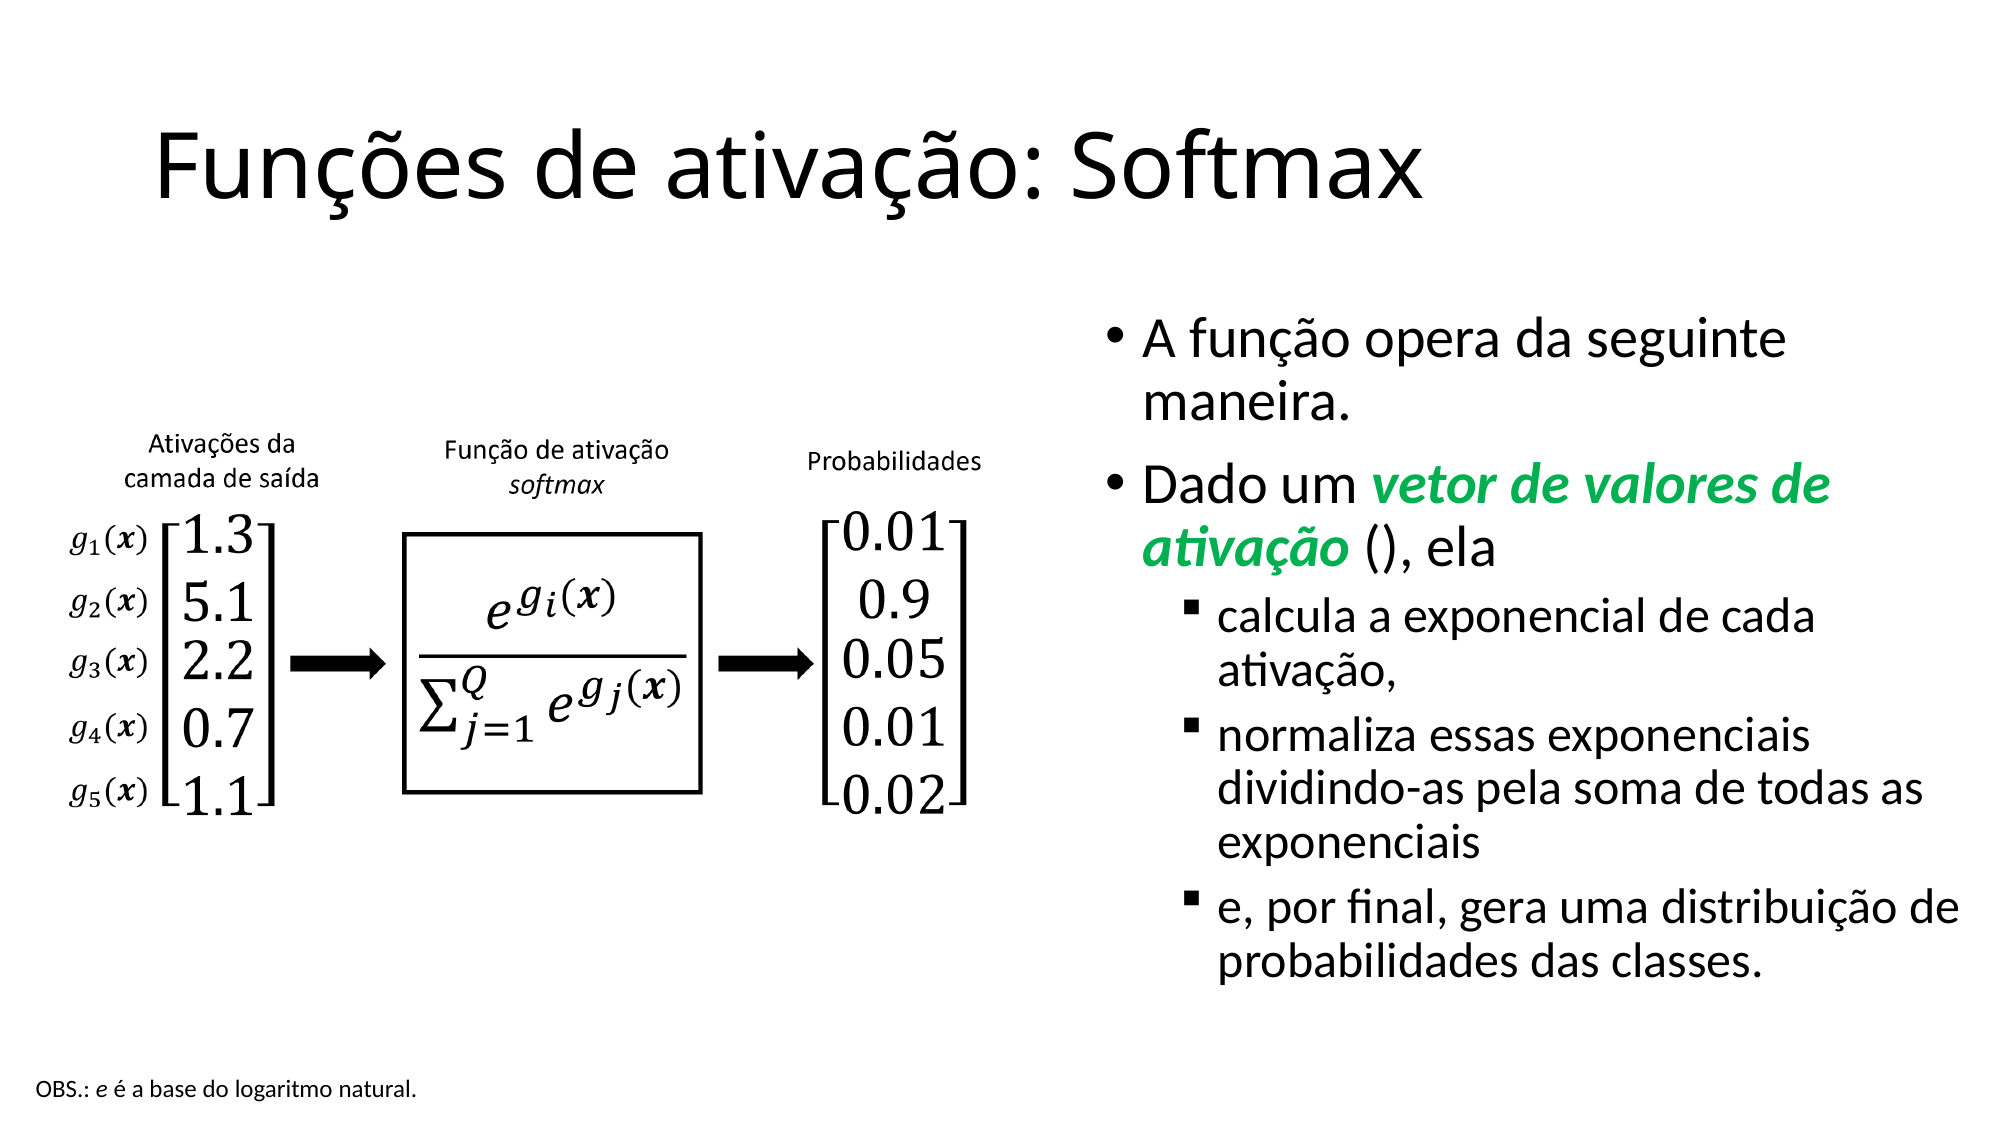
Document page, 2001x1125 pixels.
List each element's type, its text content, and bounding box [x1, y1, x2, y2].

text_box OBS.: e é a base do logaritmo natural. [20, 1065, 479, 1110]
picture [45, 416, 1041, 825]
title Funções de ativação: Softmax [137, 59, 1863, 278]
